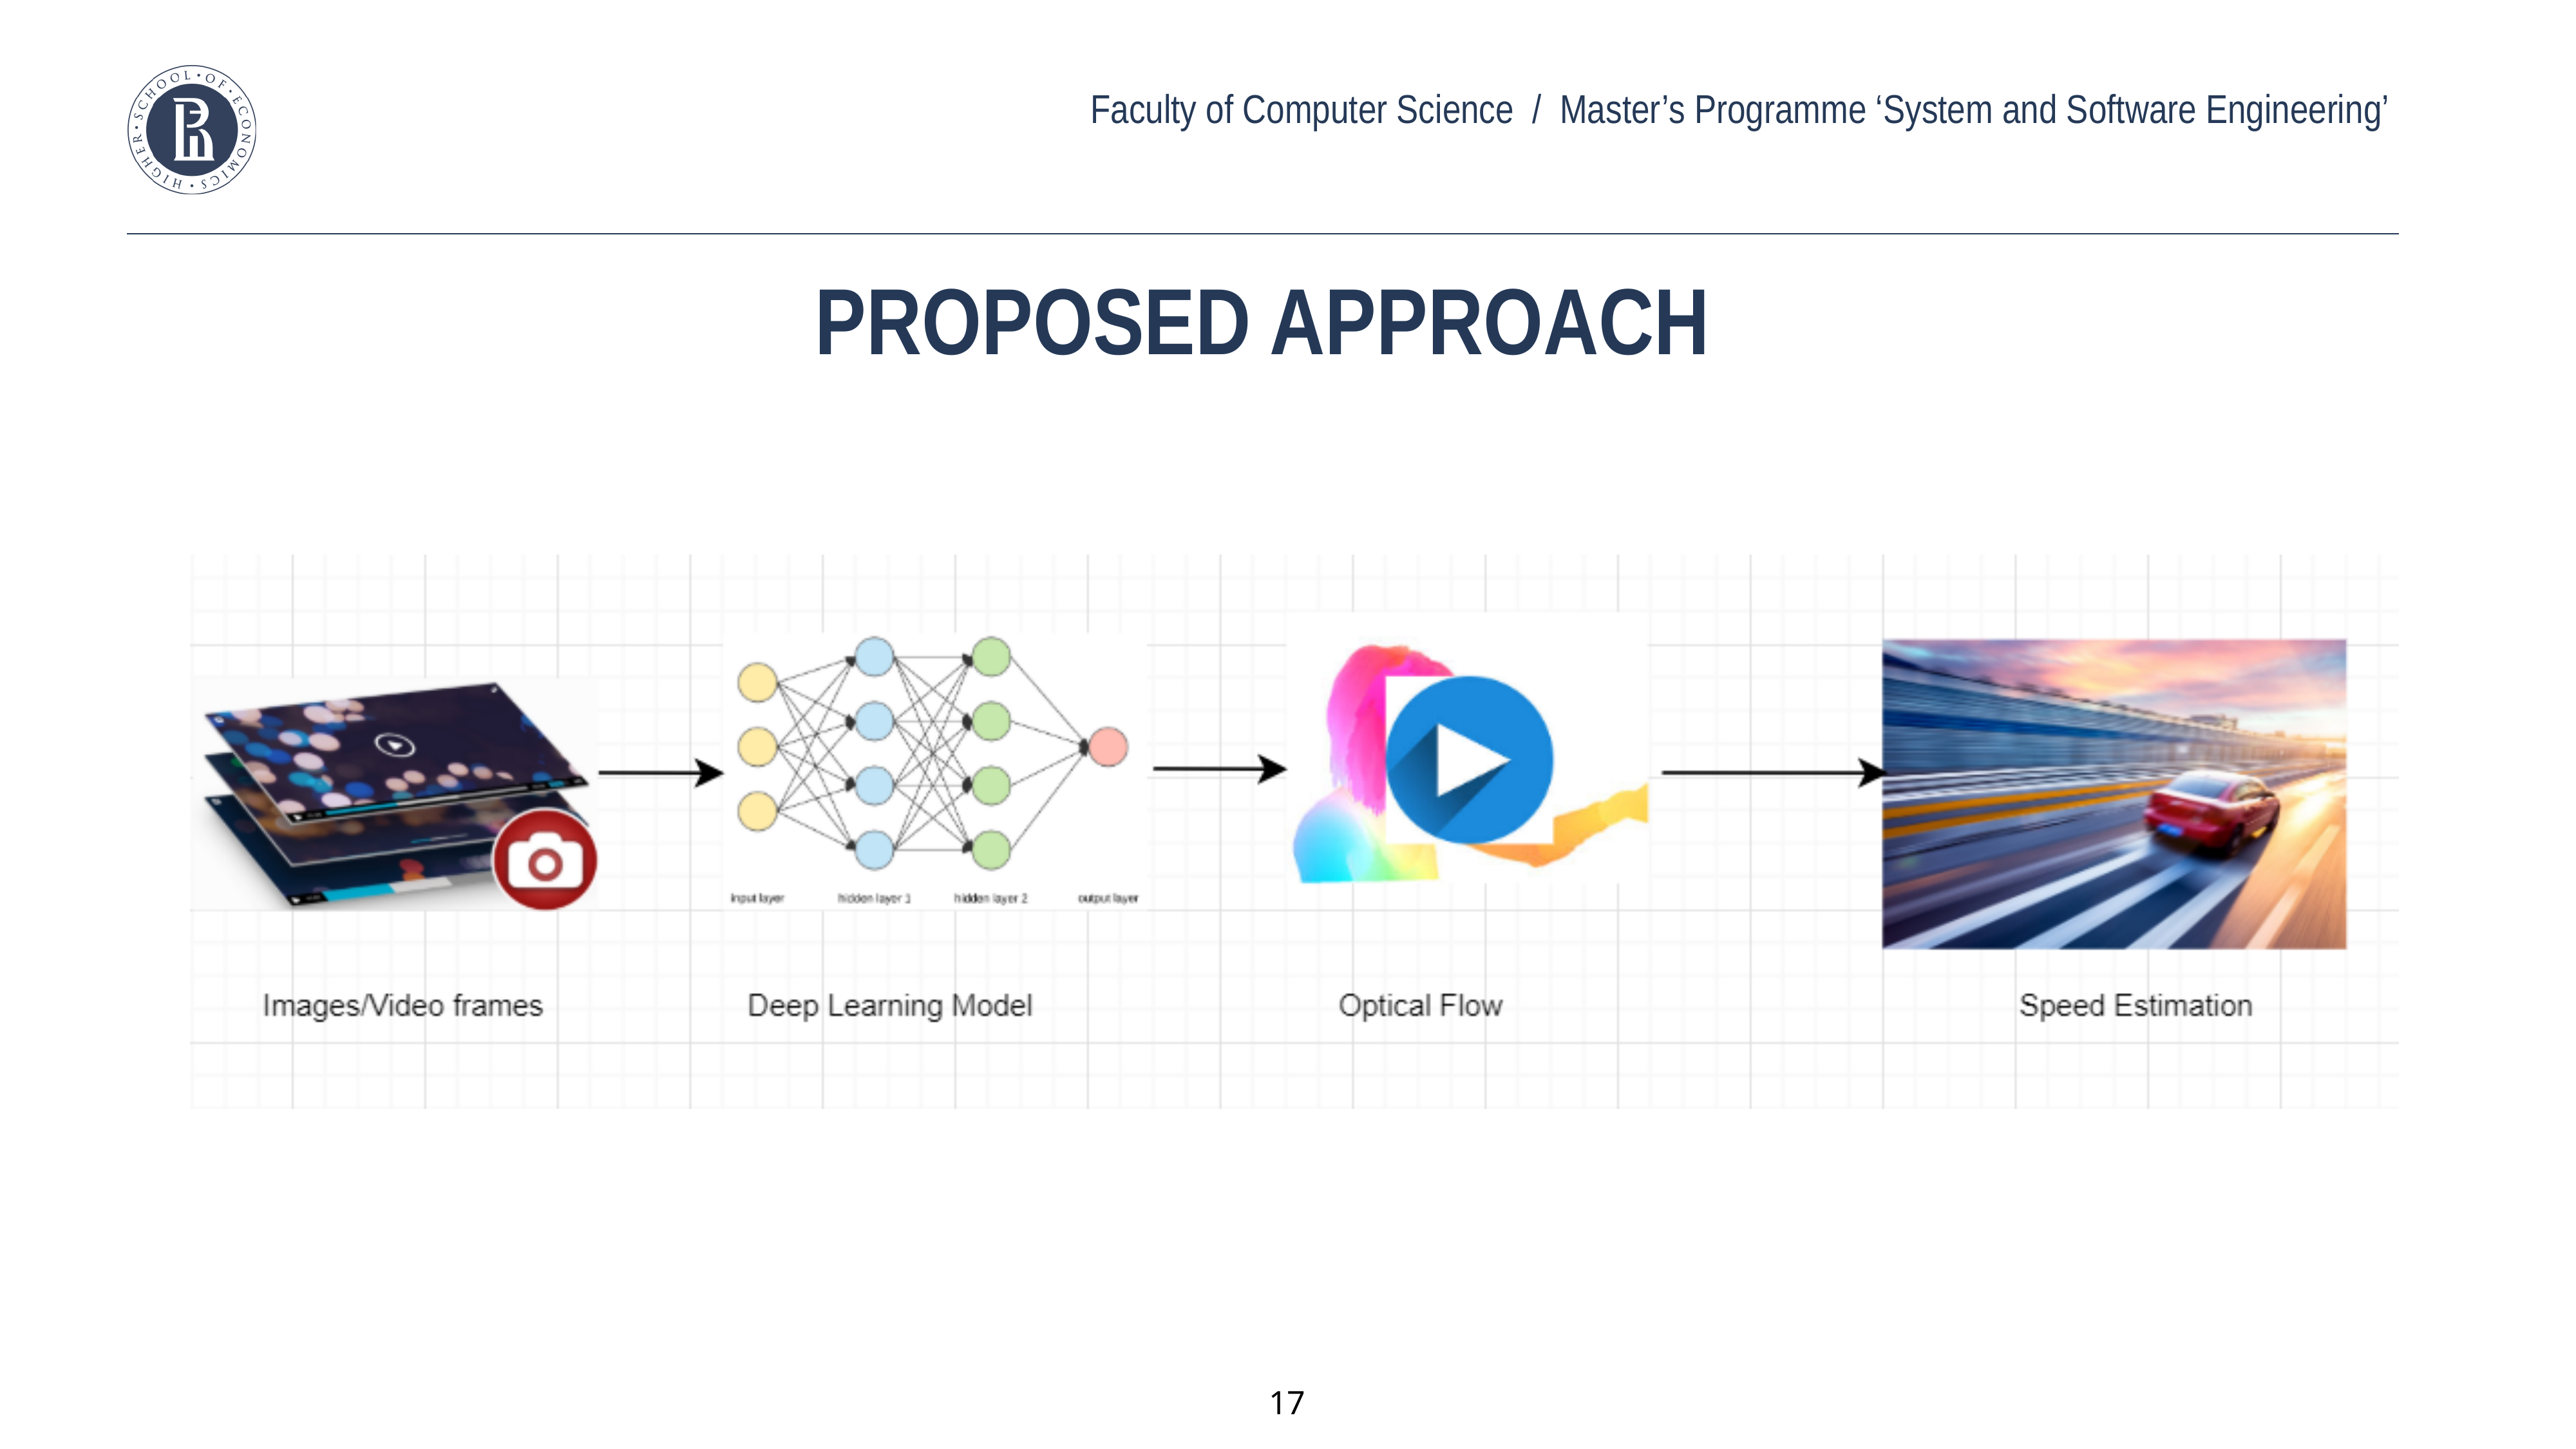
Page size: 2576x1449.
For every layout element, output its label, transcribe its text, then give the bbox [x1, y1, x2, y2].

text_box Faculty of Computer Science / Master’s Programme ‘System and Software Engineering’ [985, 75, 2399, 178]
slide_number 17 [1260, 1374, 1314, 1429]
picture [128, 65, 256, 194]
picture [190, 554, 2399, 1109]
text_box Proposed approach [126, 252, 2399, 393]
